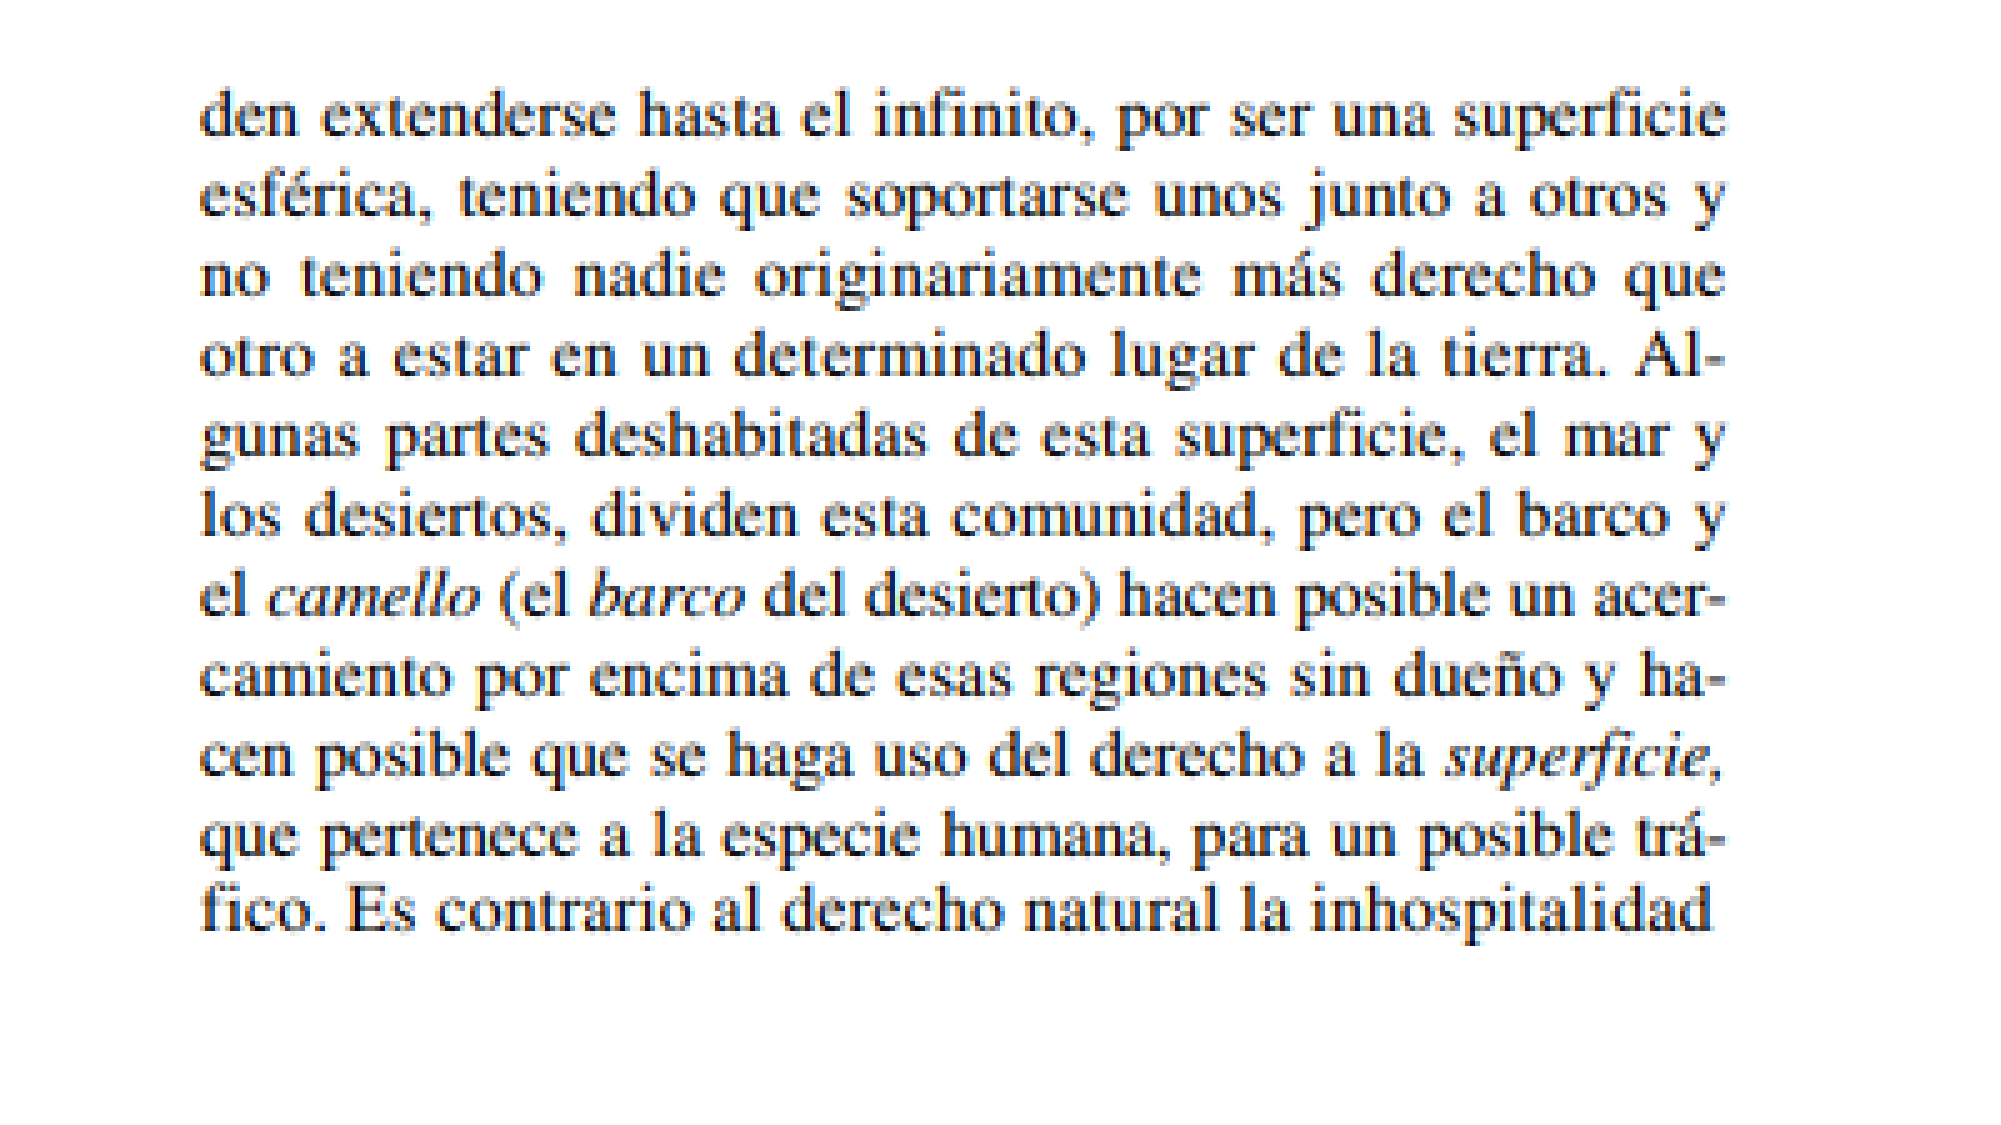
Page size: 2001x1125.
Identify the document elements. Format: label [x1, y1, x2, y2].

picture [155, 71, 1810, 972]
